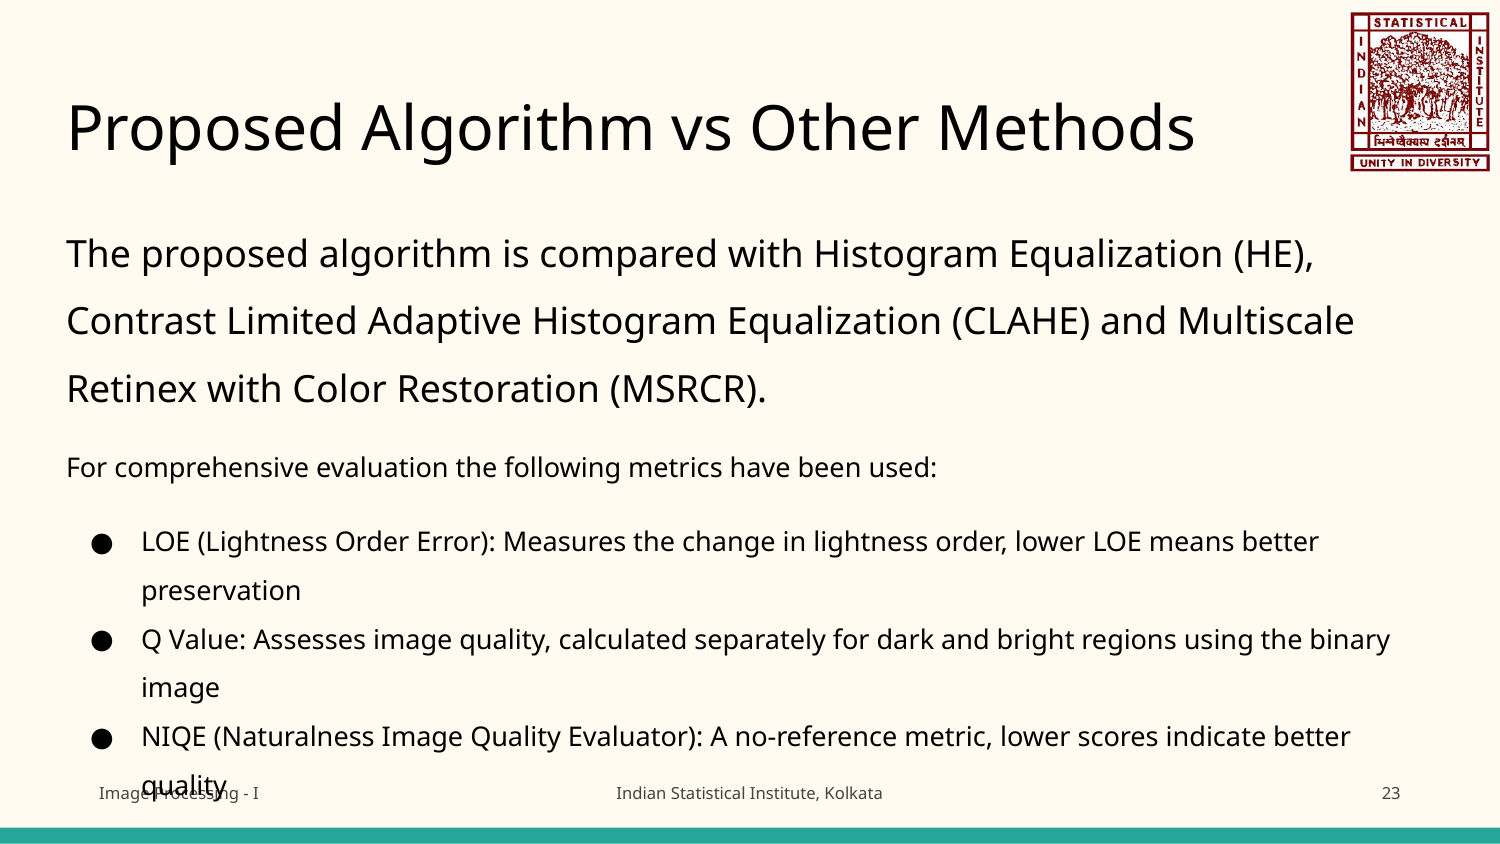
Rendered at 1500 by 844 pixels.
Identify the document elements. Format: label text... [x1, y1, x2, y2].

text_box 23 [1083, 767, 1416, 807]
text_box Image Processing - I [84, 767, 417, 807]
picture [1348, 10, 1493, 175]
title Proposed Algorithm vs Other Methods [51, 72, 1343, 174]
list The proposed algorithm is compared with Histogram Equalization (HE), Contrast Limited Adaptive Histogram Equalization (CLAHE) and Multiscale Retinex with Color Restoration (MSRCR). For comprehensive evaluation the following metrics have been used: LOE (Lightness Order Error): Measures the change in lightness order, lower LOE means better preservation Q Value: Assesses image quality, calculated separately for dark and bright regions using the binary image NIQE (Naturalness Image Quality Evaluator): A no-reference metric, lower scores indicate better quality [51, 192, 1449, 750]
text_box Indian Statistical Institute, Kolkata [417, 767, 1083, 807]
